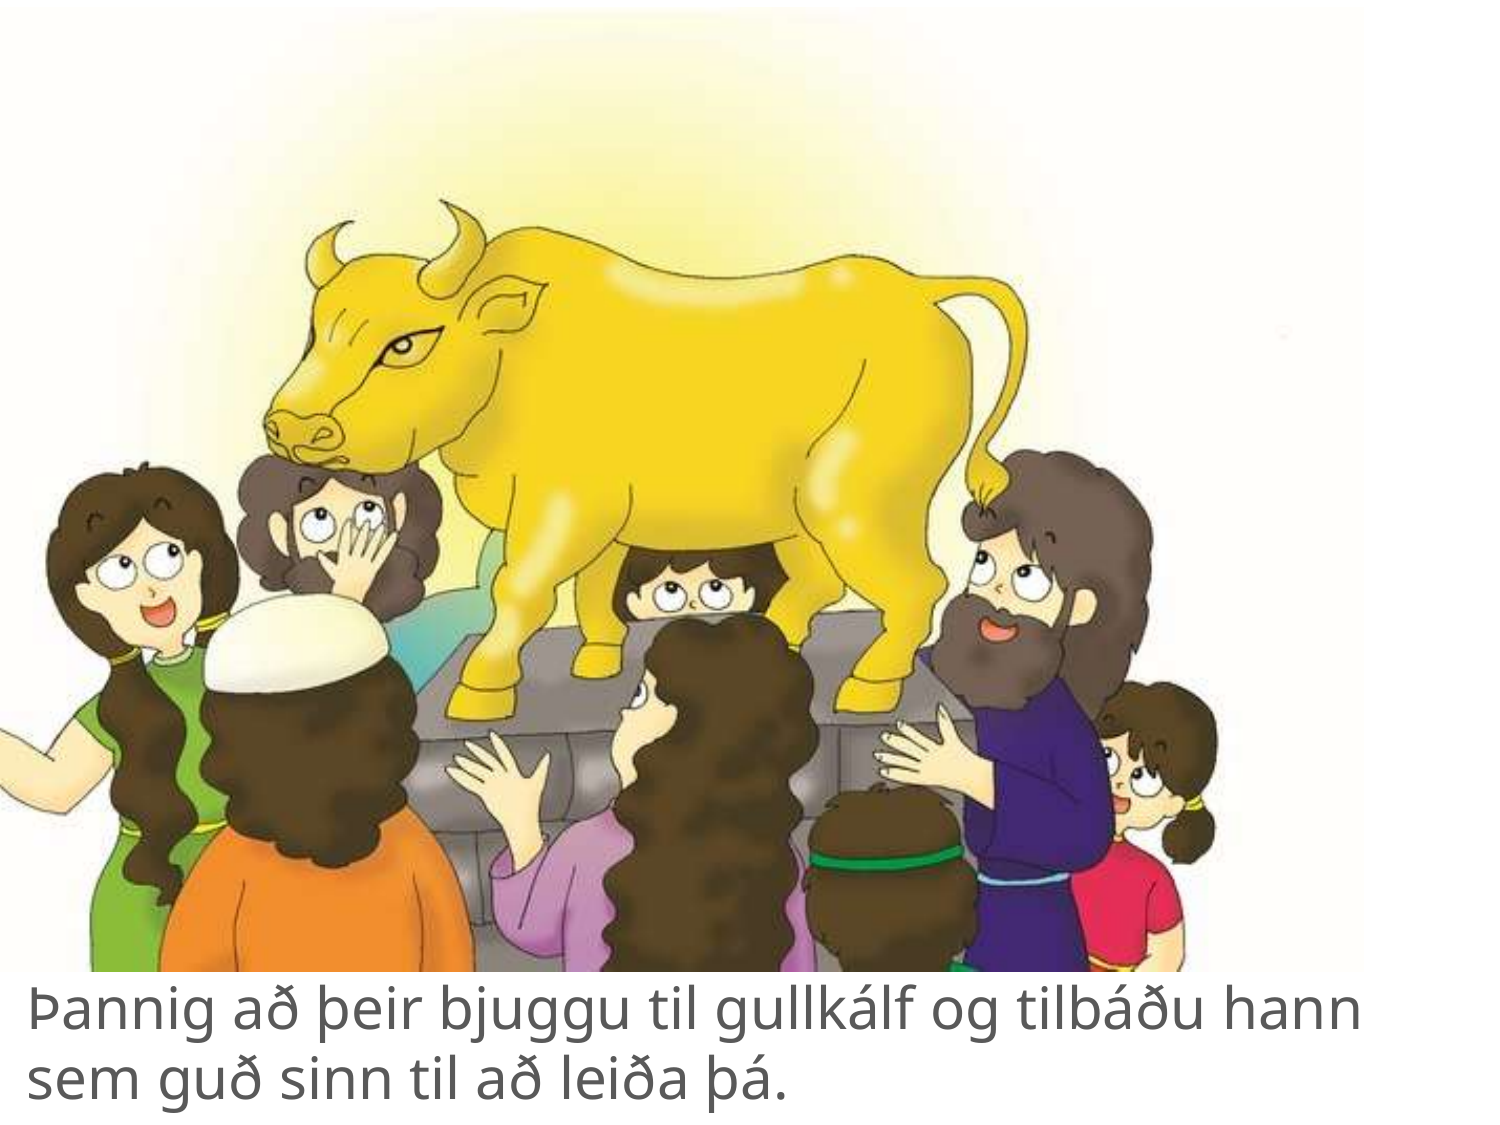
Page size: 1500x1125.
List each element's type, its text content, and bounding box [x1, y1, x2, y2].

text_box Þannig að þeir bjuggu til gullkálf og tilbáðu hann sem guð sinn til að leiða þá. [11, 964, 1483, 1119]
picture [0, 6, 1364, 972]
